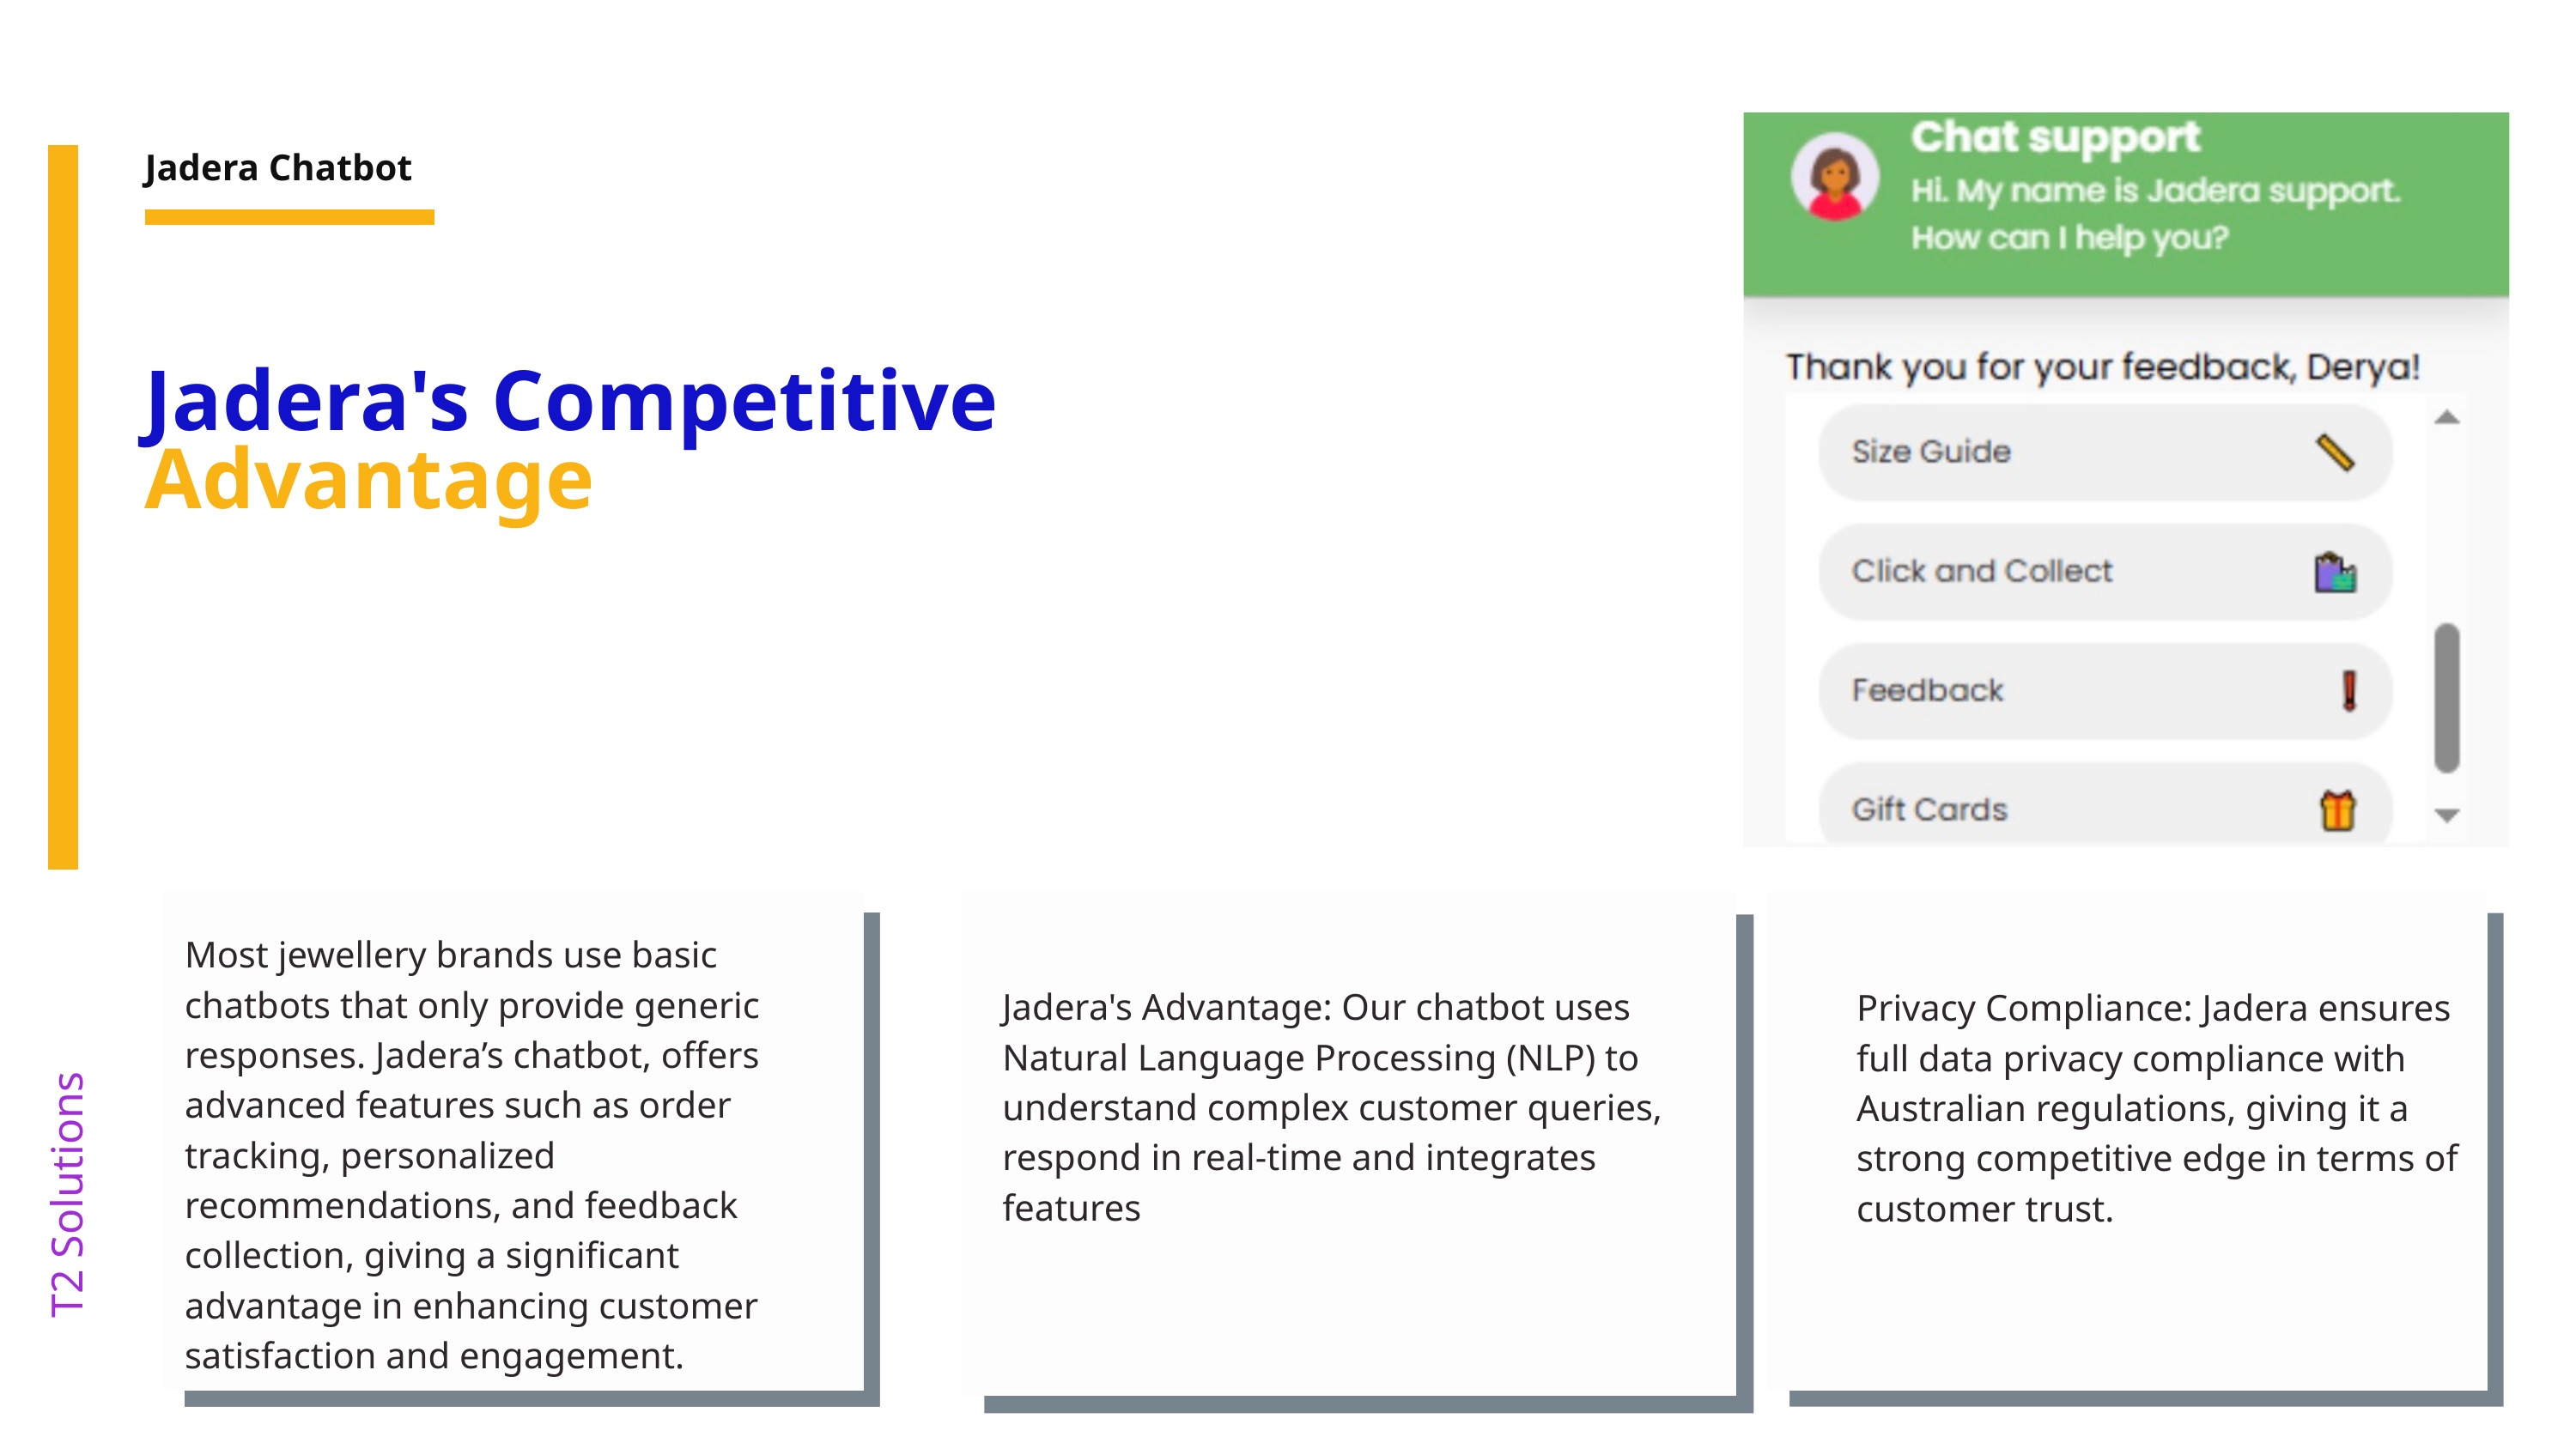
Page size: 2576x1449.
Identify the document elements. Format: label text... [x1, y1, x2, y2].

text_box T2 Solutions [31, 758, 91, 1319]
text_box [47, 144, 78, 870]
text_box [144, 209, 434, 226]
text_box Jadera Chatbot [144, 137, 637, 189]
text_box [960, 890, 1760, 1420]
text_box Jadera's Competitive Advantage [144, 369, 1178, 604]
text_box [1743, 112, 2510, 847]
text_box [162, 890, 886, 1413]
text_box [1767, 890, 2510, 1413]
